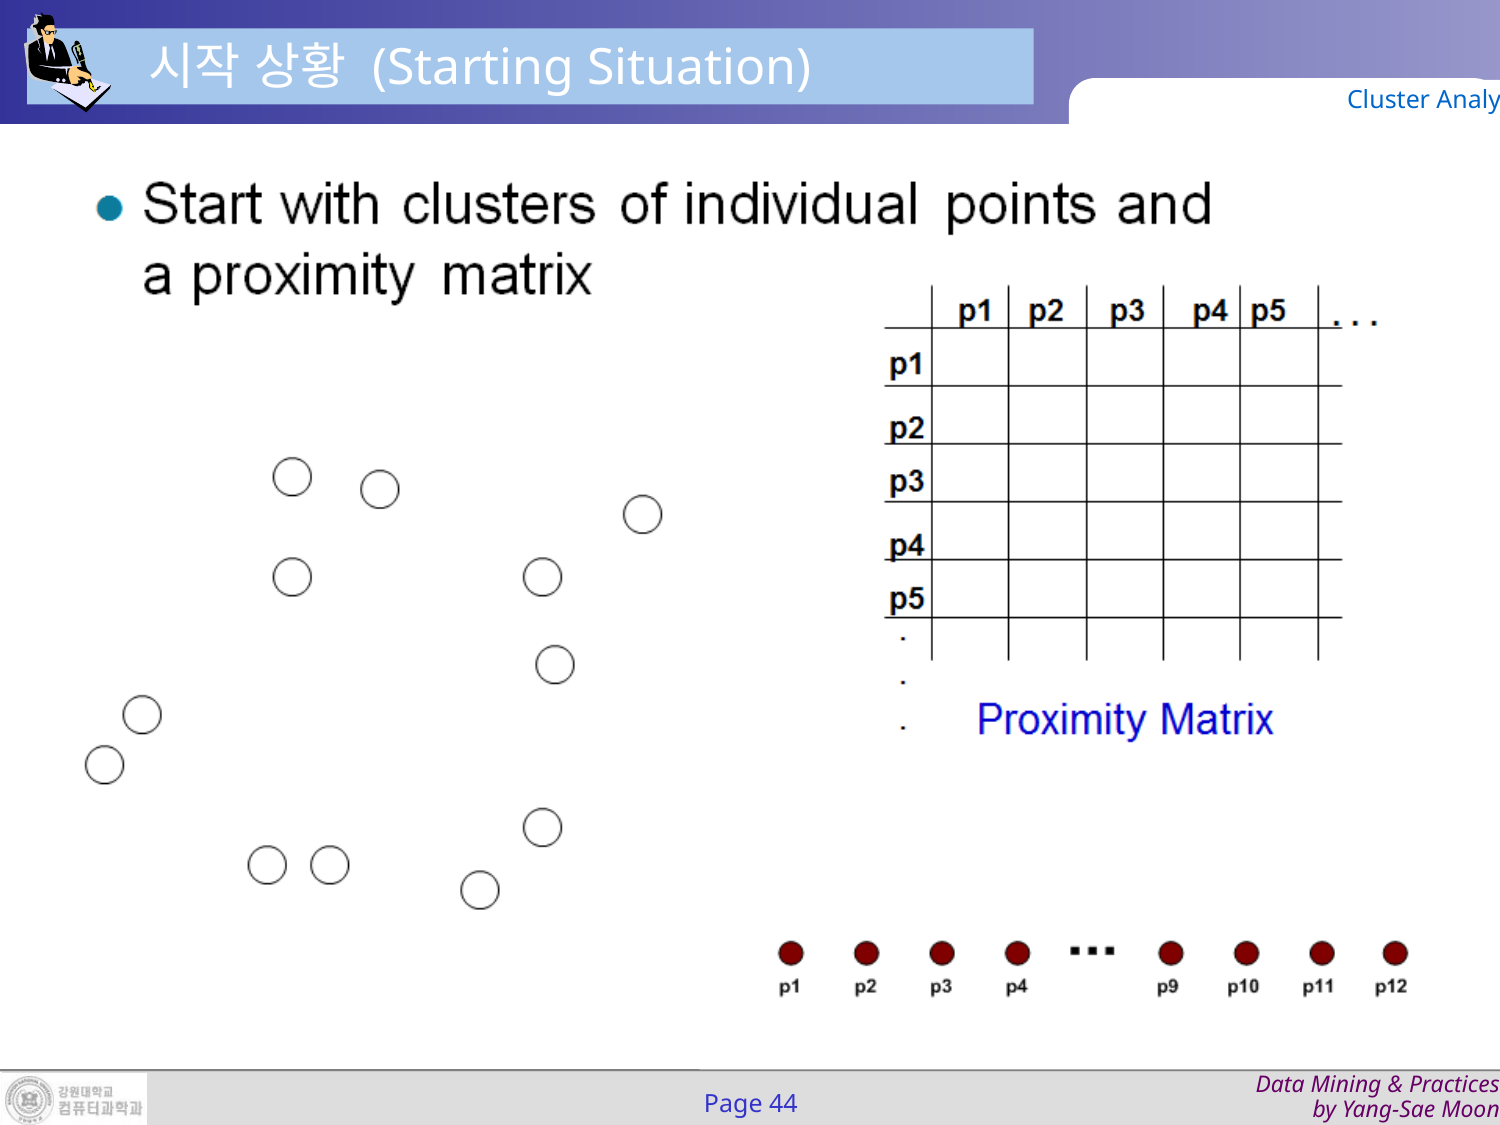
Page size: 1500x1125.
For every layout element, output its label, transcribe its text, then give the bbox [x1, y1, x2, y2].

picture [54, 160, 1446, 1010]
slide_number Page 44 [682, 1079, 819, 1124]
text_box 시작 상황 (Starting Situation) [133, 26, 1093, 102]
picture [2, 1073, 147, 1125]
text_box Cluster Analysis [1245, 78, 1500, 120]
